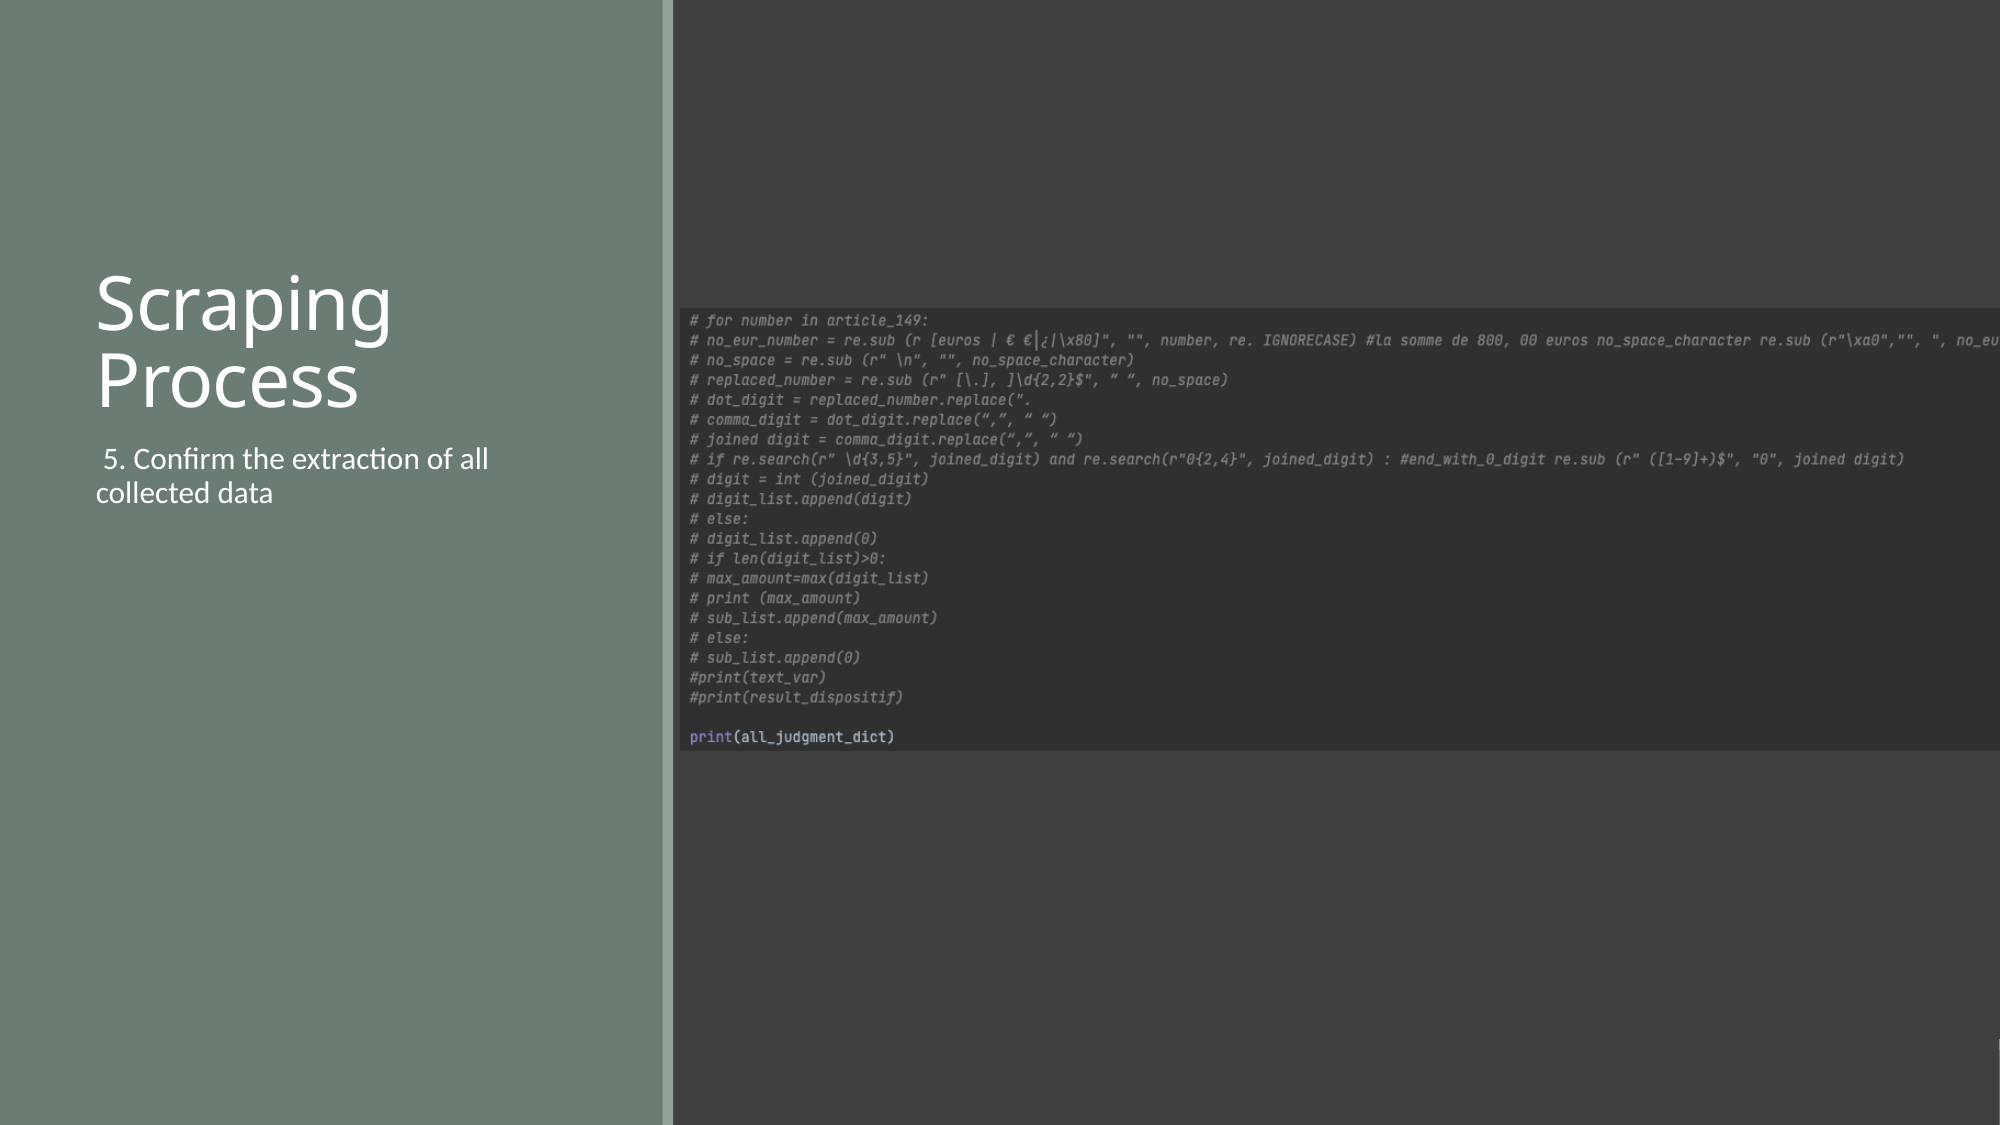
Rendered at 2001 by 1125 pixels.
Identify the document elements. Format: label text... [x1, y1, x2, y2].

title Scraping Process [80, 84, 587, 430]
list 5. Confirm the extraction of all collected data [80, 435, 587, 983]
text_box [661, 0, 674, 1125]
picture [680, 307, 2000, 752]
text_box [0, 0, 661, 1125]
text_box [674, 0, 2000, 1125]
